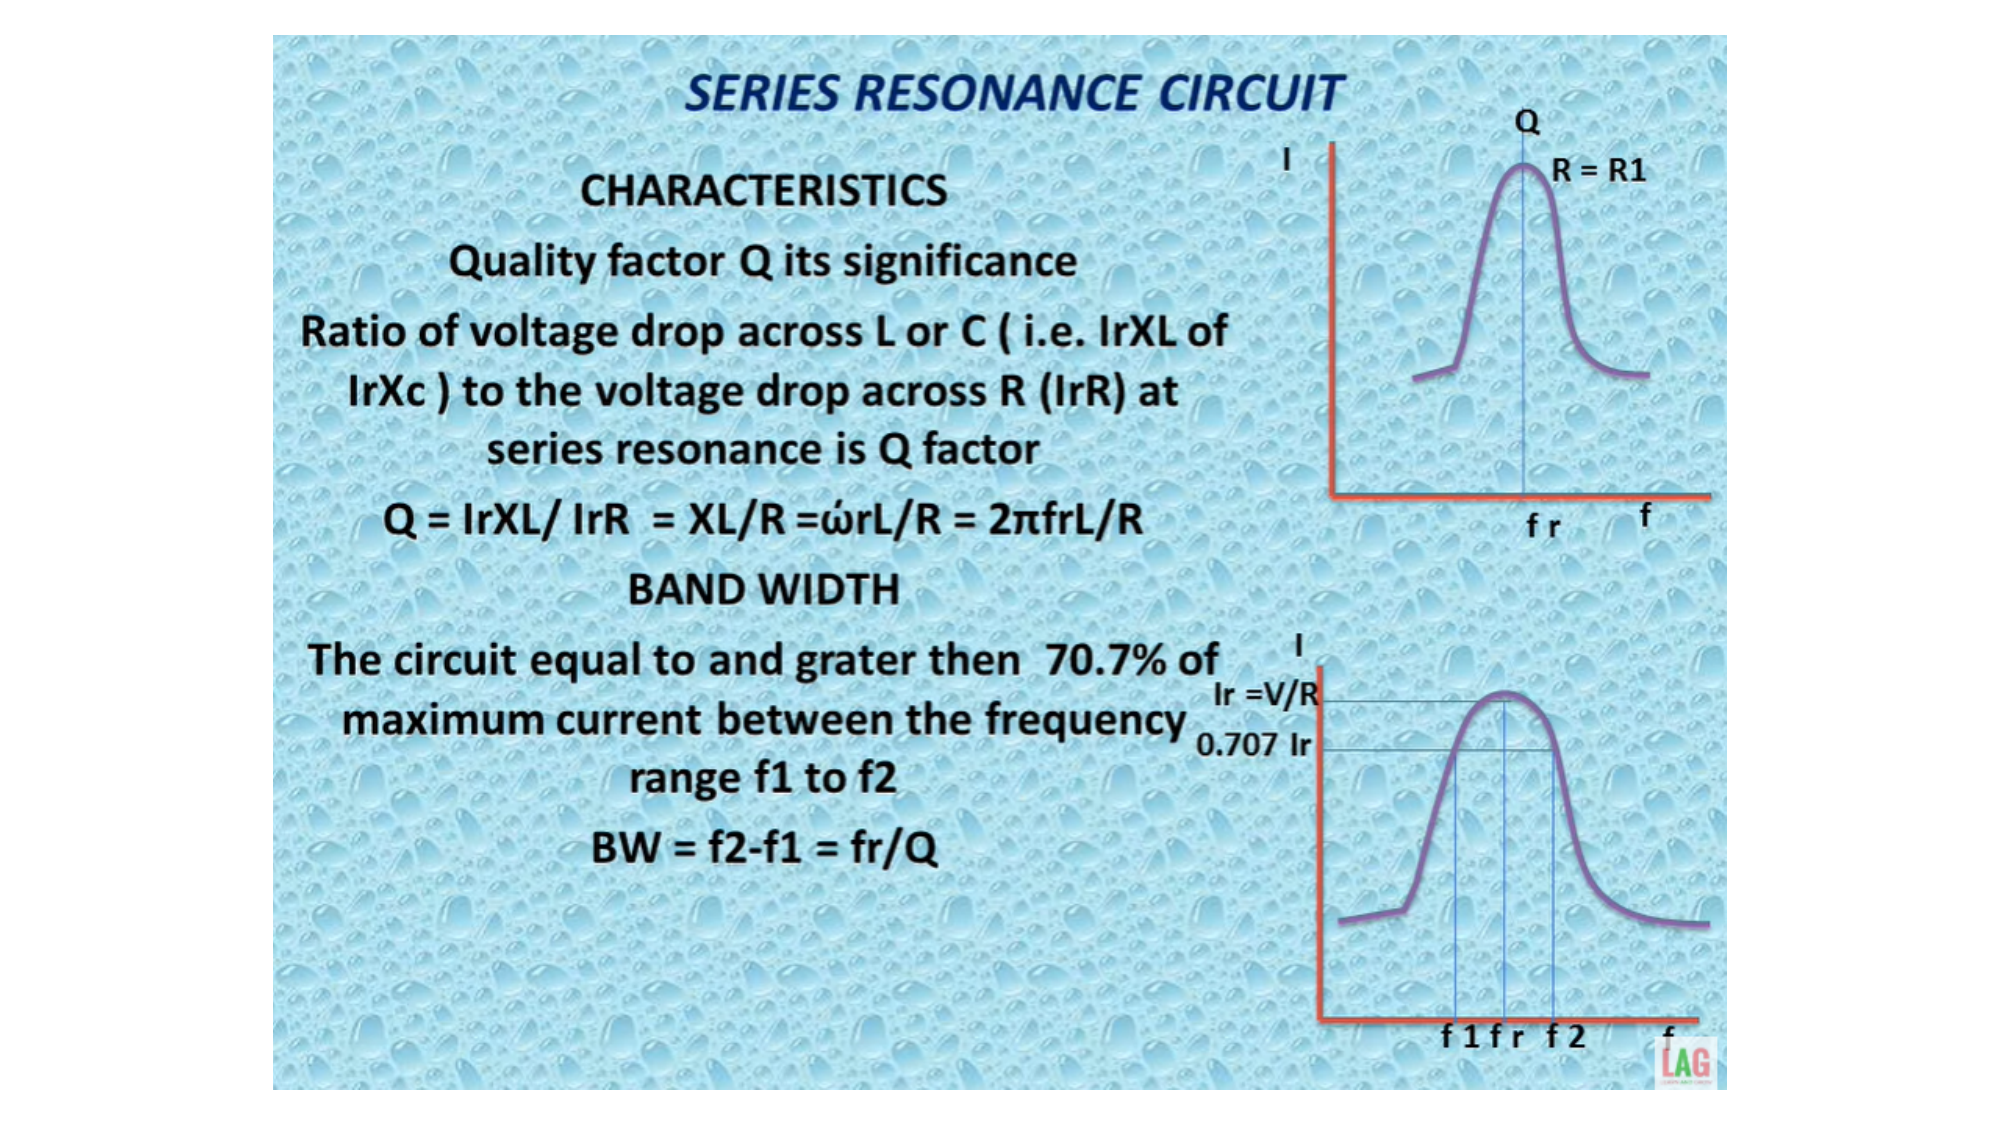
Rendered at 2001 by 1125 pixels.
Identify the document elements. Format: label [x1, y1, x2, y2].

picture [273, 35, 1727, 1090]
